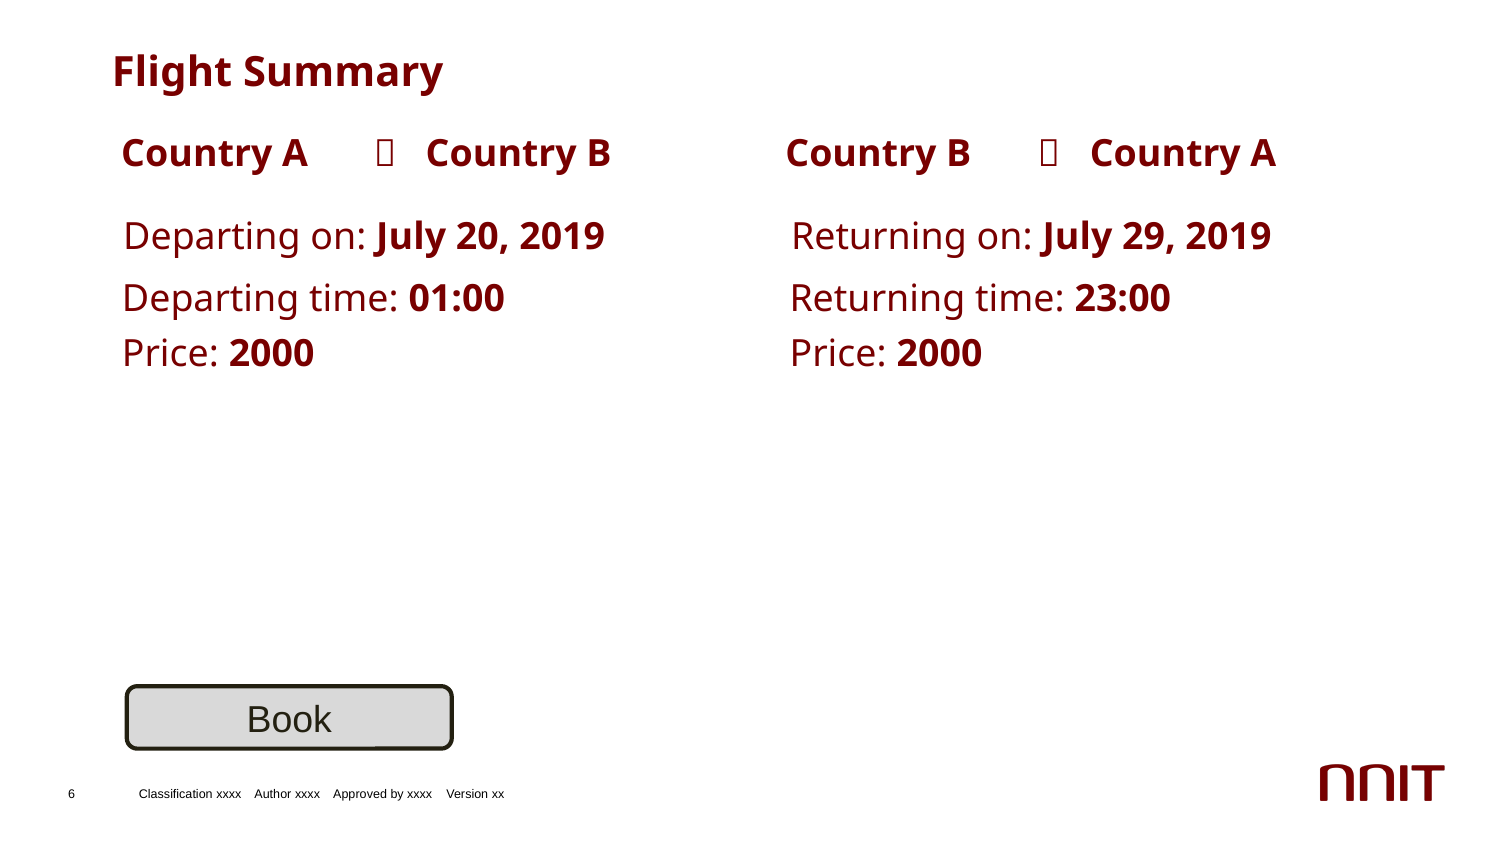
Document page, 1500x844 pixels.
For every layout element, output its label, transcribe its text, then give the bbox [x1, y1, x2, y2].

text_box Country A [106, 121, 371, 182]
text_box Returning on: July 29, 2019 [776, 205, 1466, 265]
text_box Country B [770, 121, 1035, 182]
picture [1276, 727, 1485, 840]
text_box Book [124, 684, 454, 751]
text_box Returning time: 23:00 [774, 266, 1465, 321]
slide_number 6 [53, 771, 136, 817]
text_box Flight Summary [97, 37, 872, 103]
text_box Country B [410, 121, 676, 182]
text_box Departing time: 01:00 [107, 266, 774, 321]
text_box Price: 2000 [107, 321, 774, 382]
text_box  [1035, 121, 1074, 182]
text_box Departing on: July 20, 2019 [108, 205, 776, 265]
text_box  [371, 121, 410, 182]
footer Classification xxxx Author xxxx Approved by xxxx Version xx [136, 771, 786, 817]
text_box Country A [1074, 121, 1340, 182]
text_box Price: 2000 [774, 321, 1465, 382]
